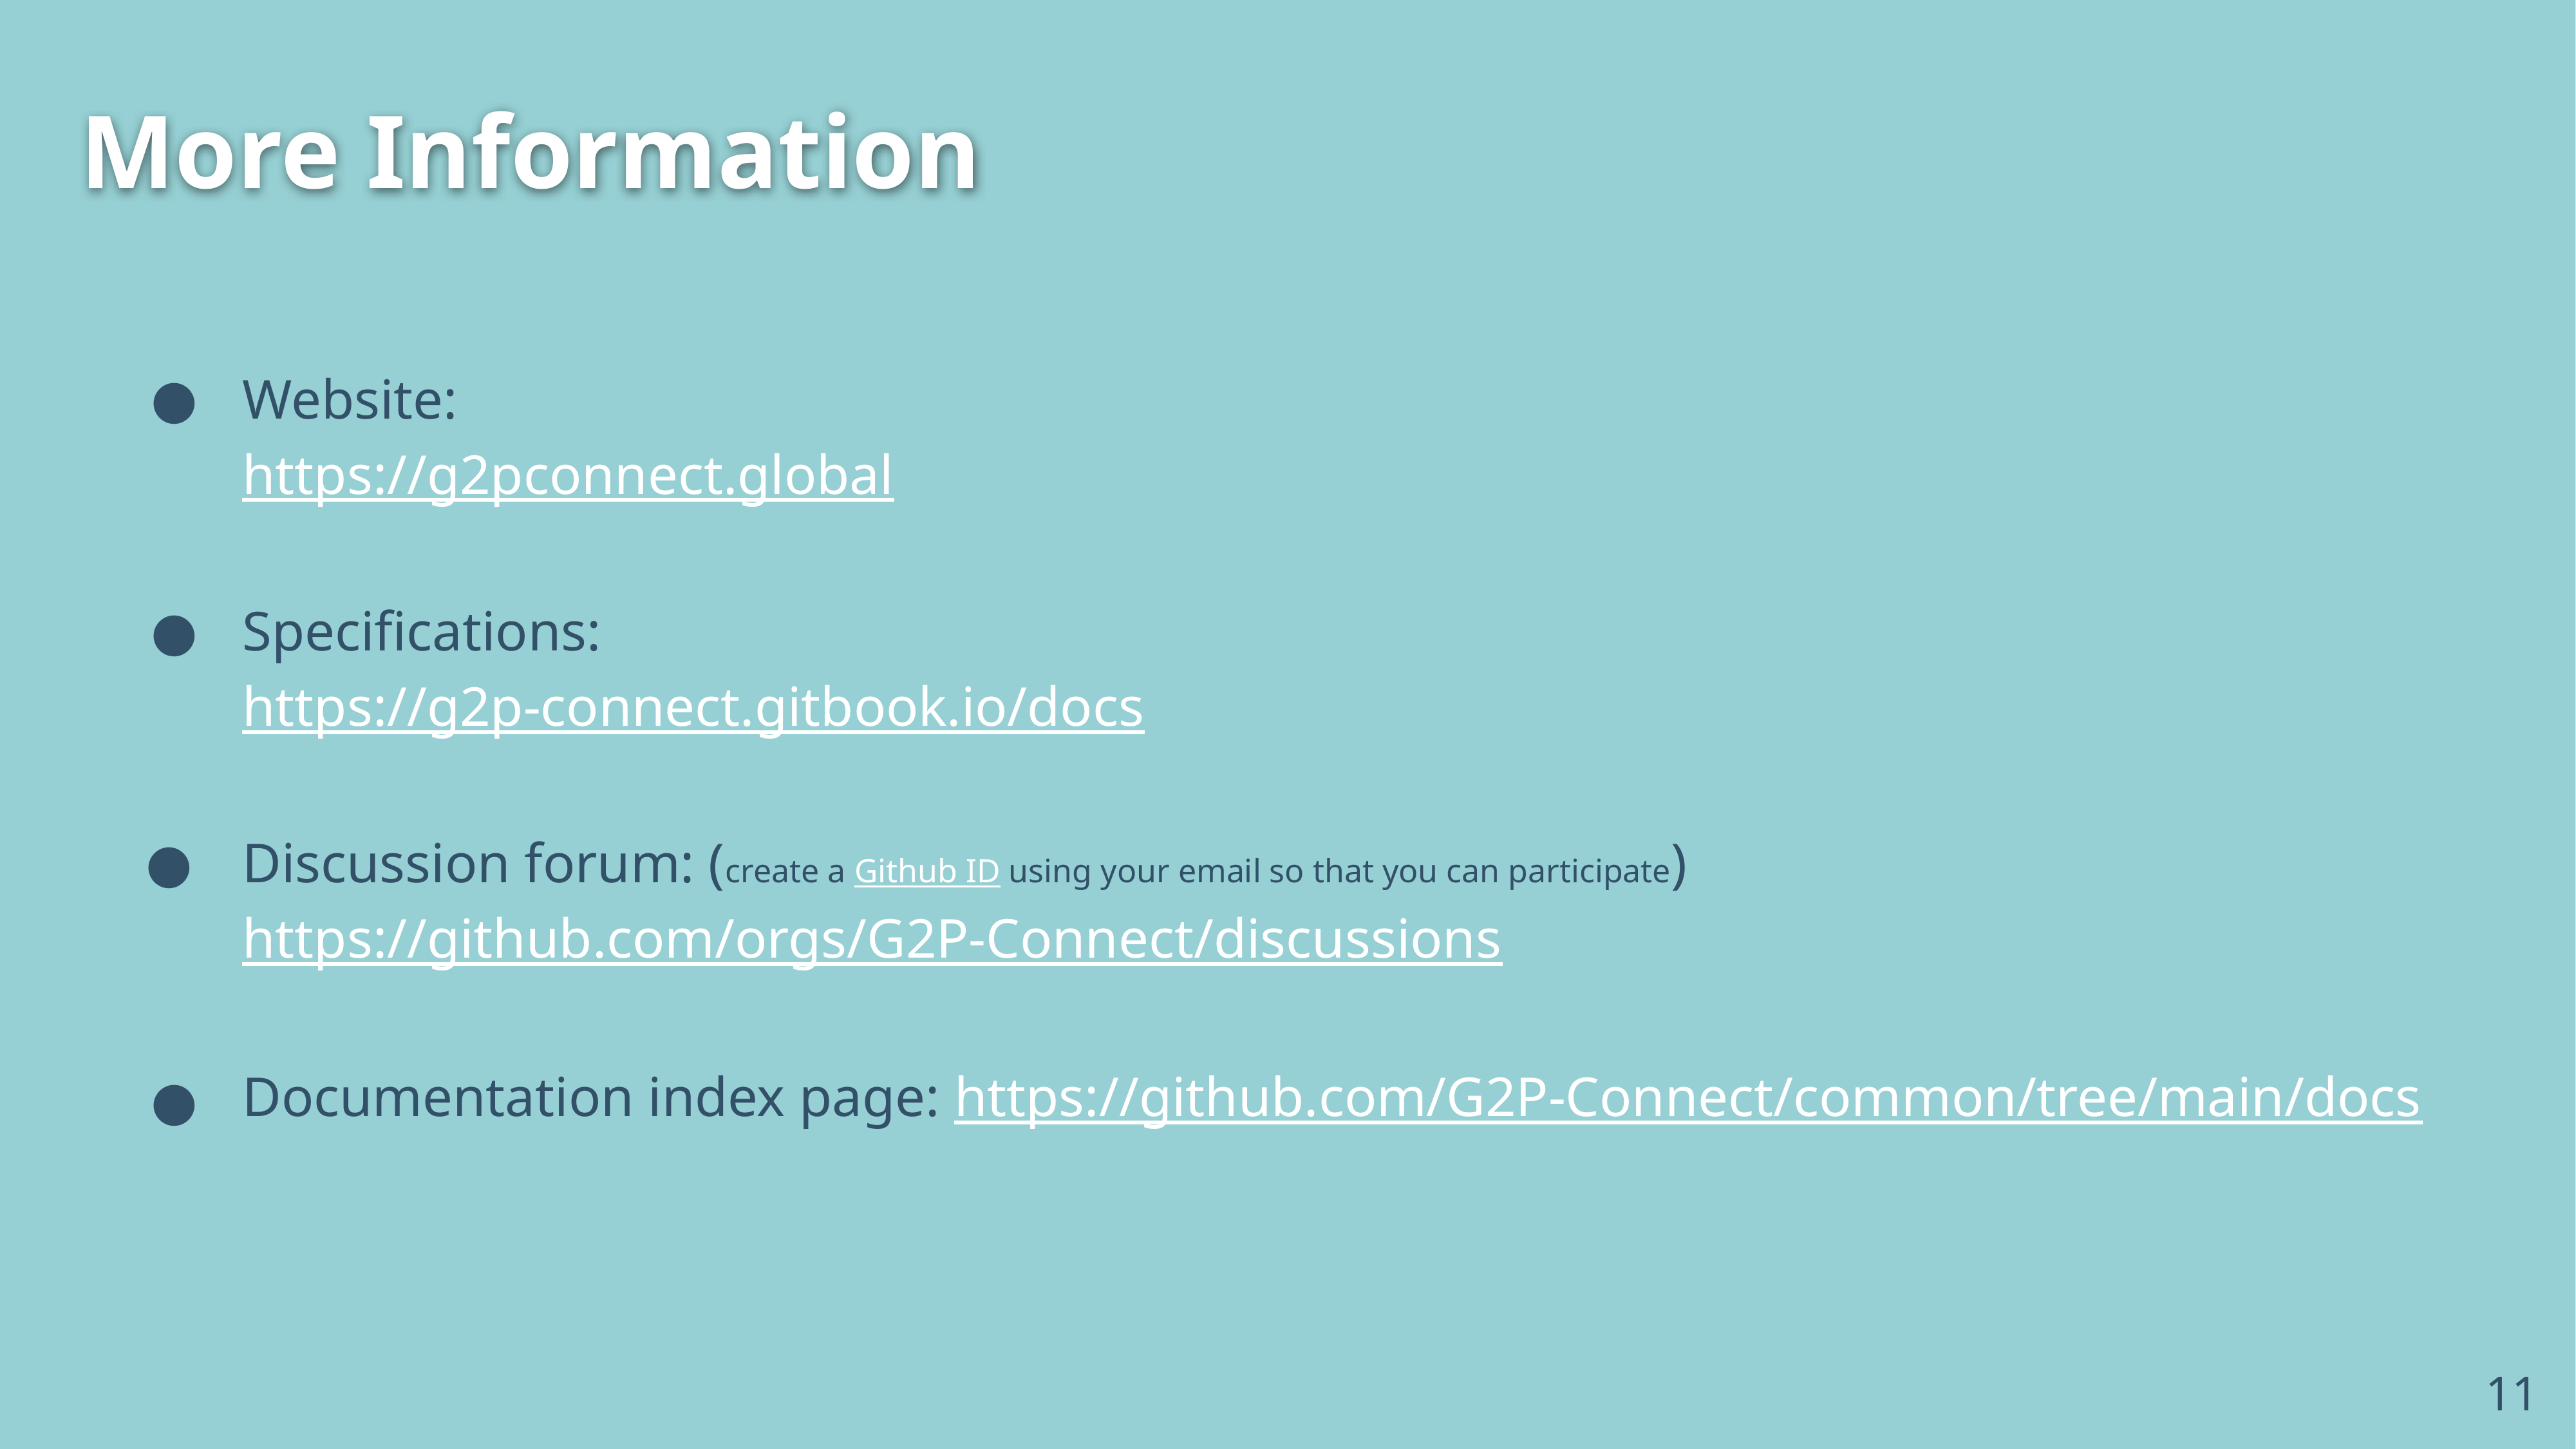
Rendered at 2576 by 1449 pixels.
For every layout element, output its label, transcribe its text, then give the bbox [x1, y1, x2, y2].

slide_number ‹#› [2410, 1338, 2565, 1449]
list Website: https://g2pconnect.global Specifications: https://g2p-connect.gitbook.io/docs Discussion forum: (create a Github ID using your email so that you can participate) https://github.com/orgs/G2P-Connect/discussions Documentation index page: https://github.com/G2P-Connect/common/tree/main/docs [88, 329, 2488, 1362]
title More Information [54, 61, 2455, 223]
